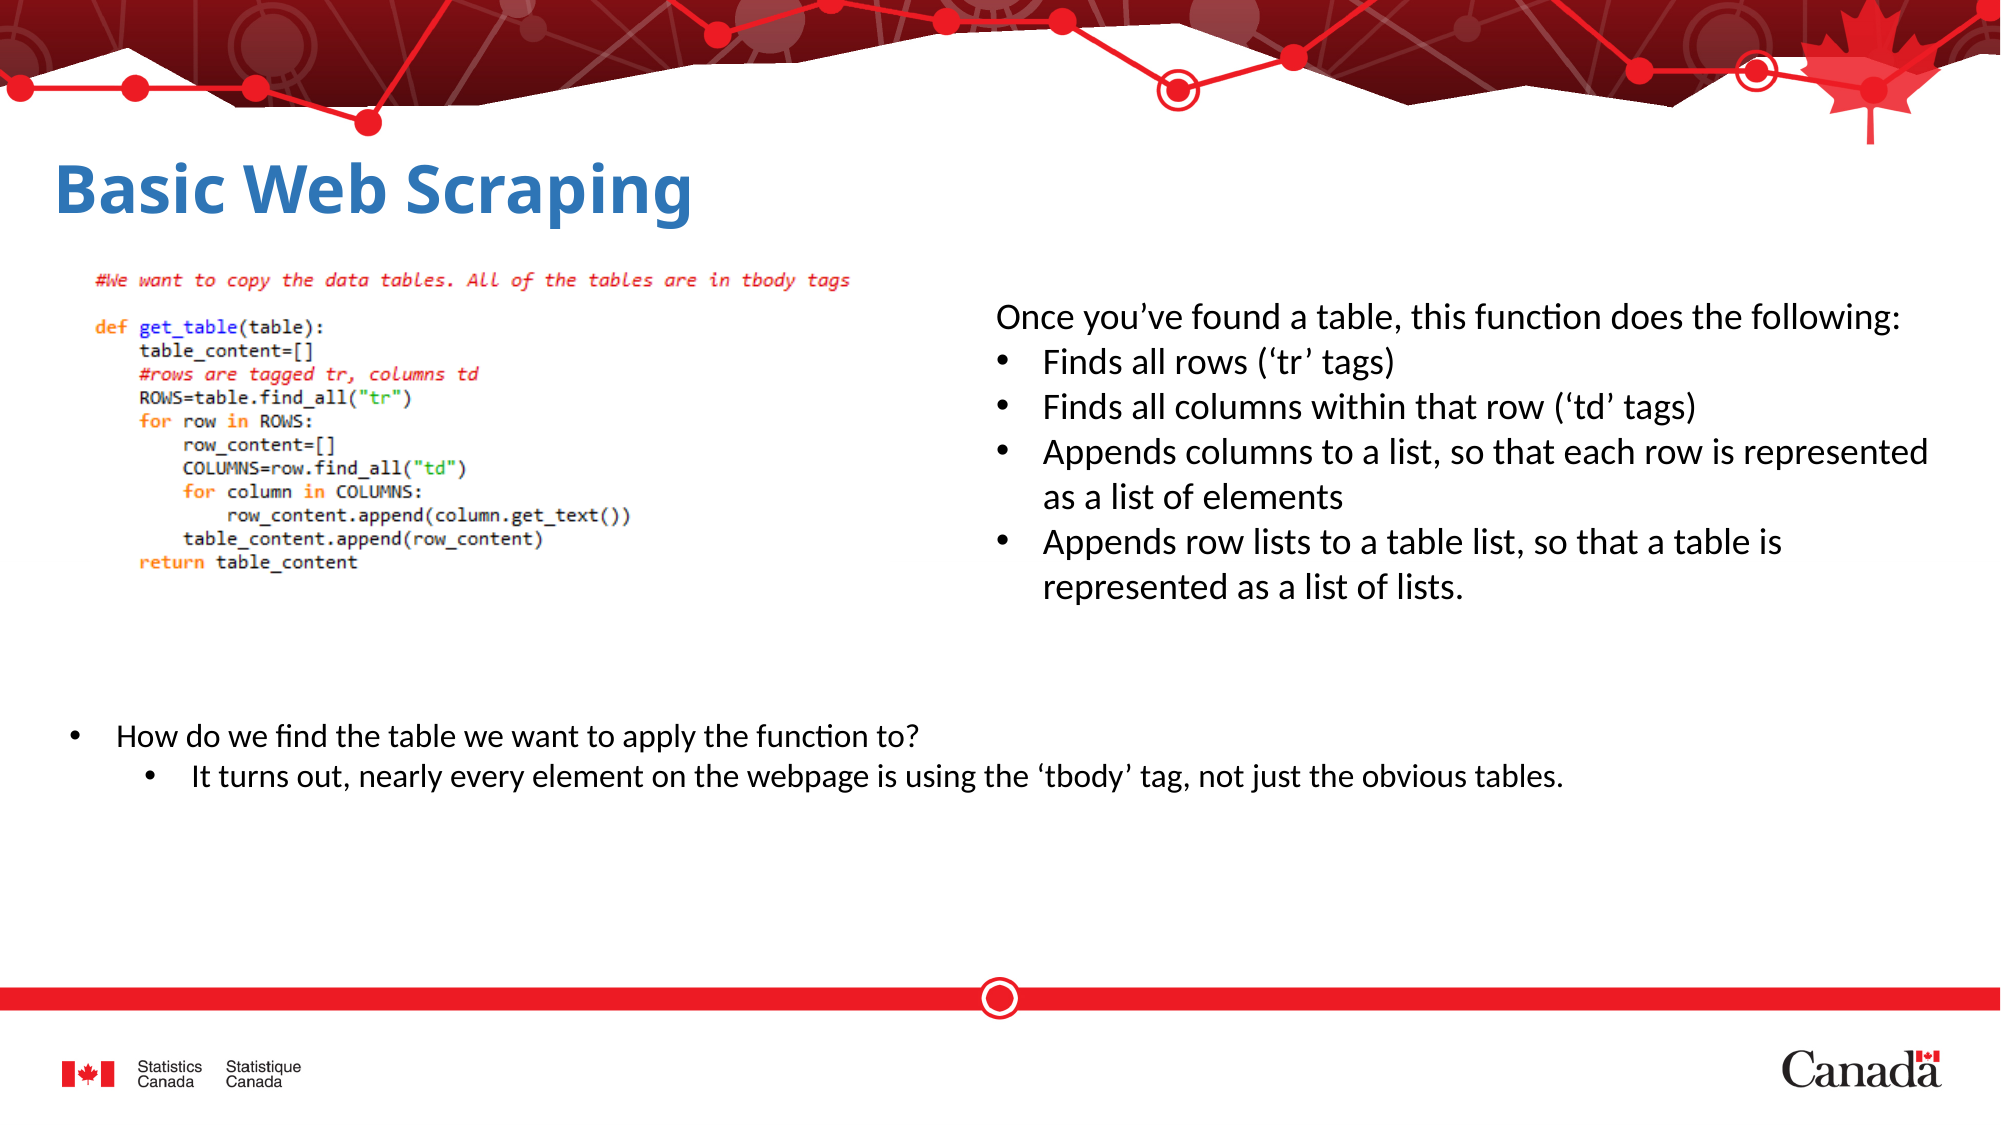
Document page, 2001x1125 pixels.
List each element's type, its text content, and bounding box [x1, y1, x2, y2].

text_box How do we find the table we want to apply the function to? It turns out, nearly every element on the webpage is using the ‘tbody’ tag, not just the obvious tables. [54, 707, 1875, 882]
text_box Basic Web Scraping [39, 103, 1358, 236]
text_box Once you’ve found a table, this function does the following: Finds all rows (‘tr’ tags) Finds all columns within that row (‘td’ tags) Appends columns to a list, so that each row is represented as a list of elements Appends row lists to a table list, so that a table is represented as a list of lists. [981, 284, 1960, 614]
picture [0, 0, 2001, 1125]
